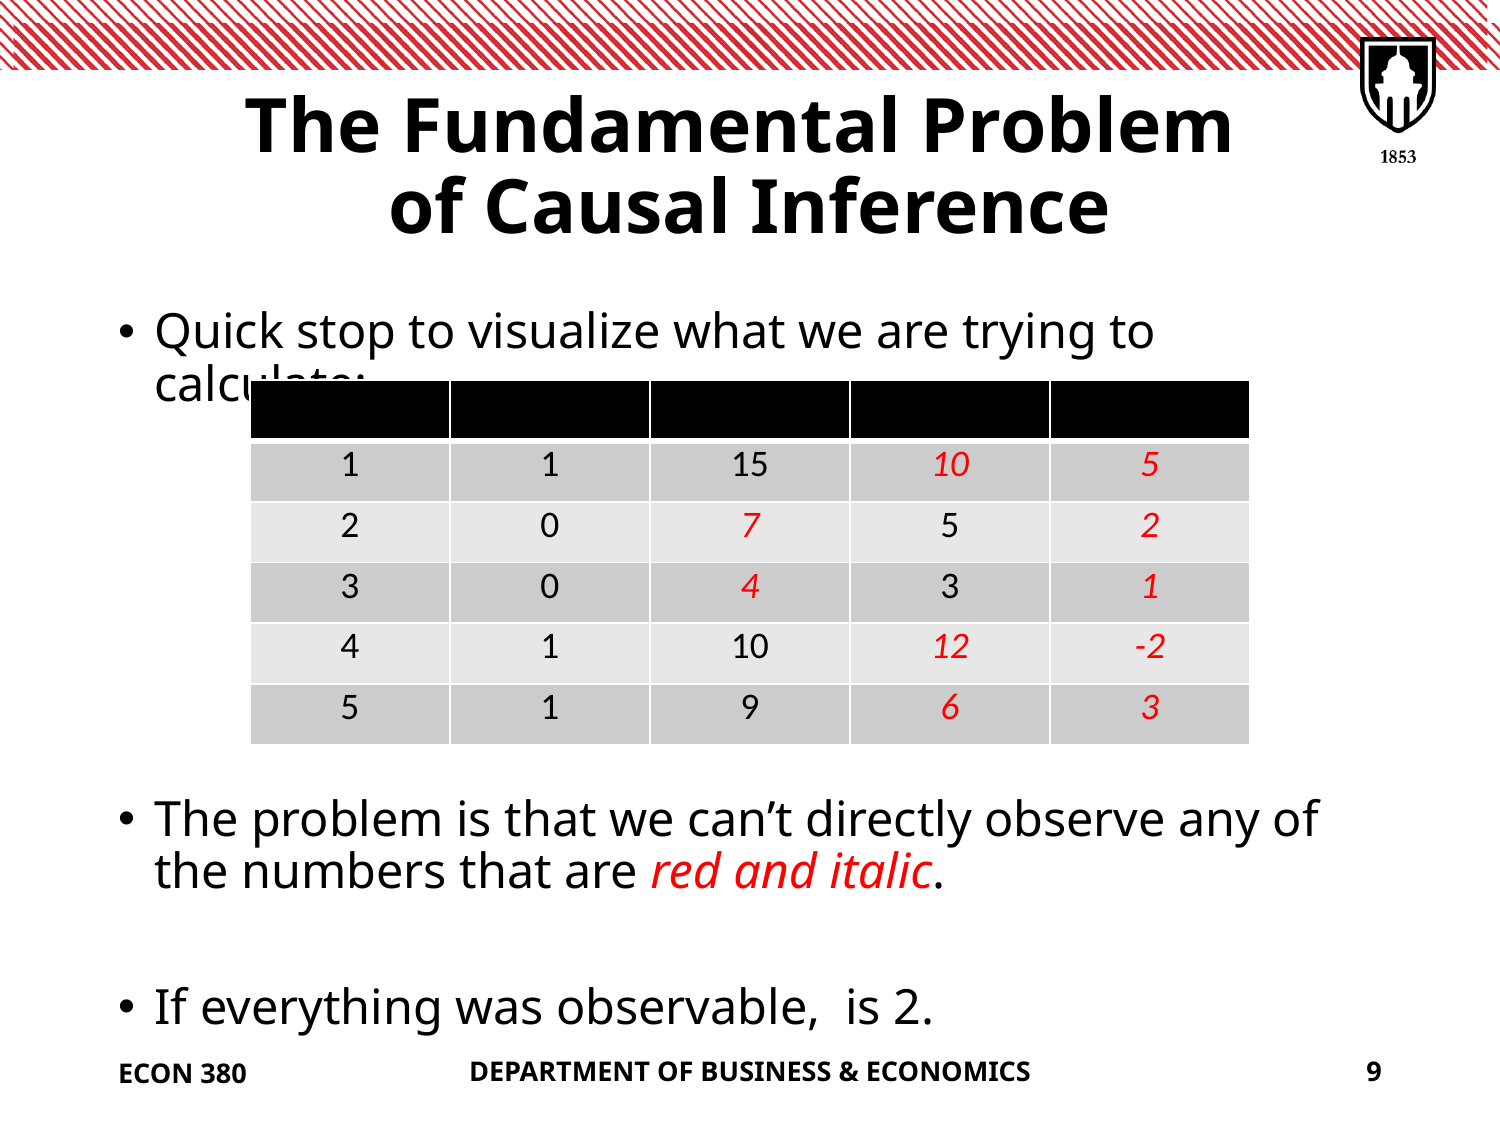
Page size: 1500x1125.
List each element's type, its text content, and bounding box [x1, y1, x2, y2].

picture [0, 0, 1500, 163]
slide_number ECON 380 [103, 1042, 277, 1103]
title The Fundamental Problem of Causal Inference [103, 59, 1397, 278]
footer DEPARTMENT OF BUSINESS & ECONOMICS [277, 1042, 1059, 1103]
slide_number 9 [1059, 1042, 1397, 1103]
